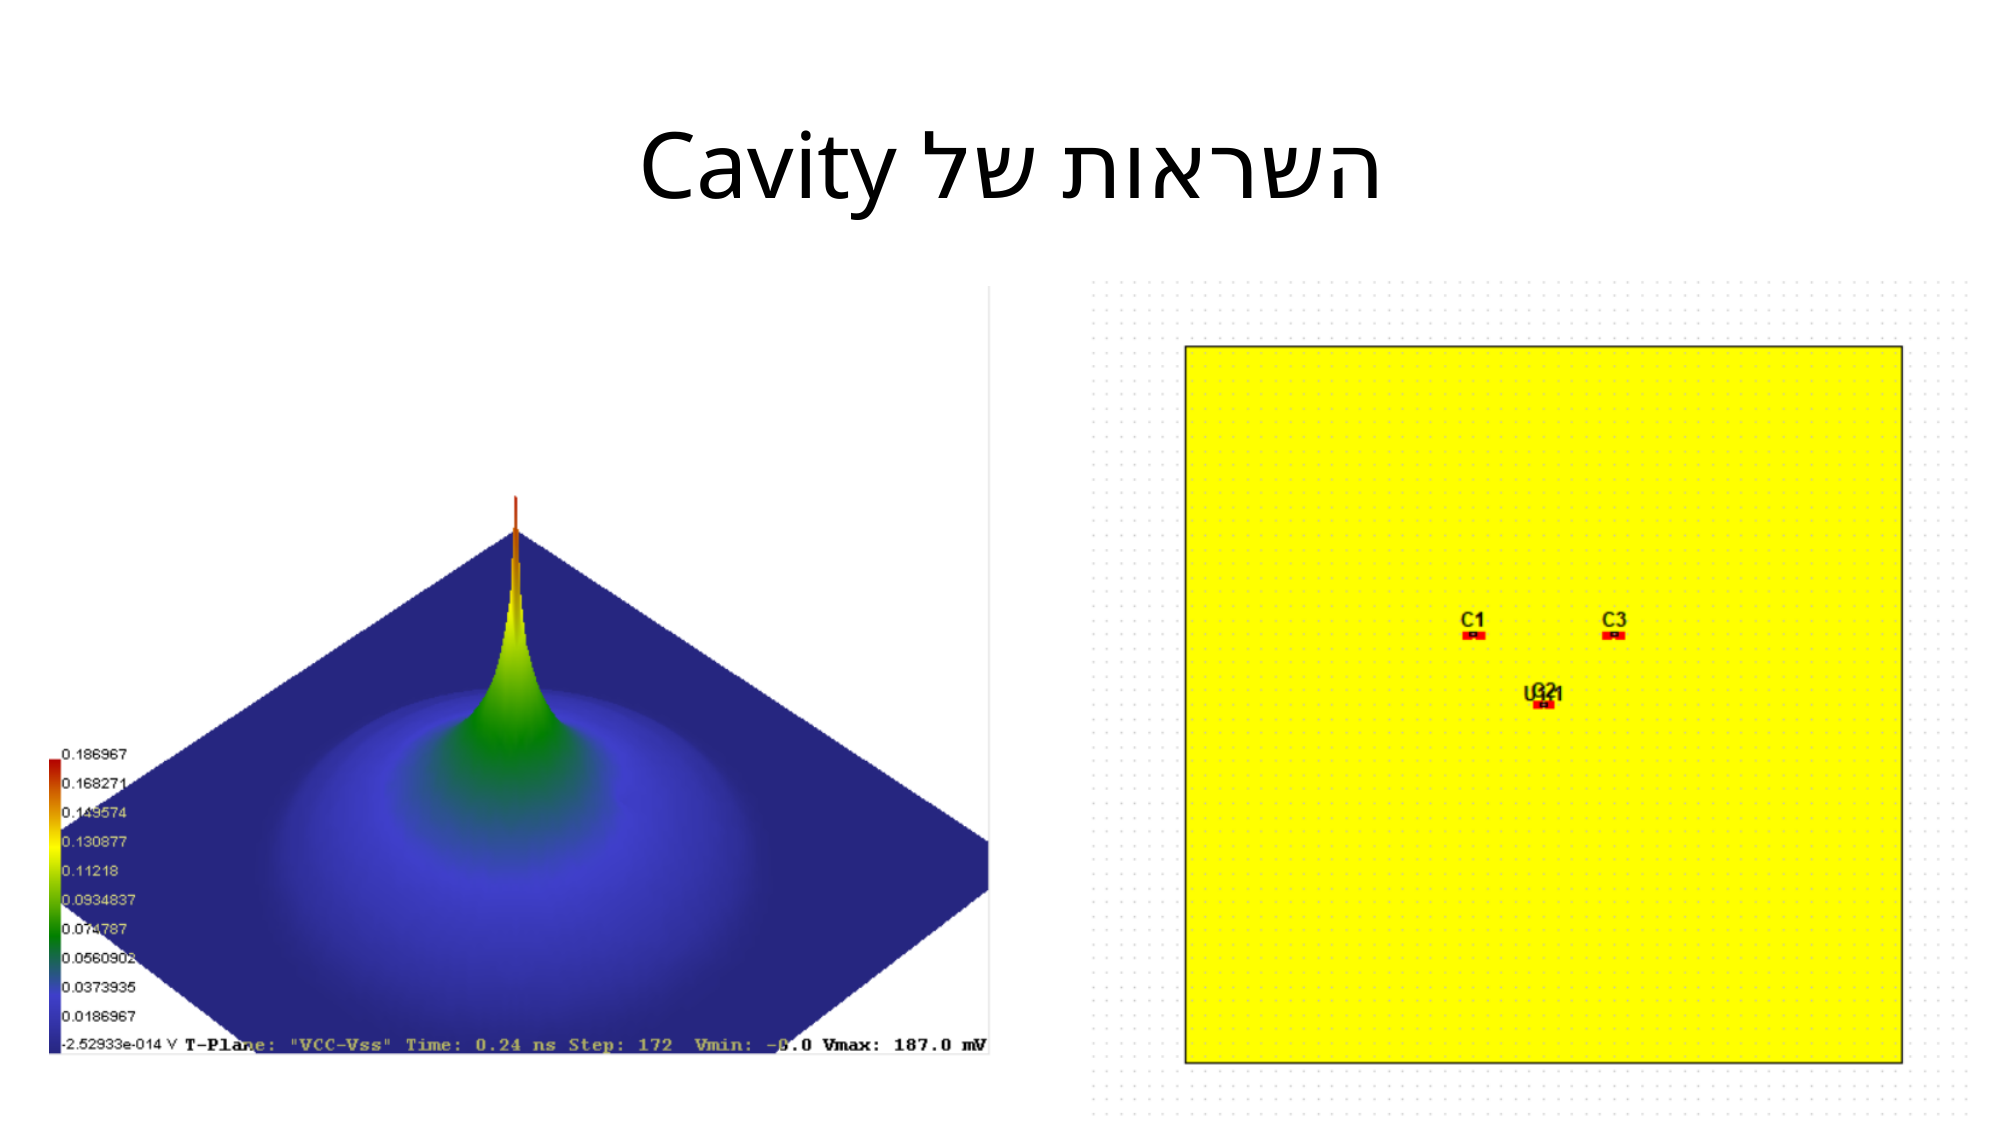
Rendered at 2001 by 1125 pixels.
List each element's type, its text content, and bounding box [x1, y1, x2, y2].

picture [1084, 276, 1978, 1125]
picture [49, 286, 1000, 1066]
title השראות של Cavity [137, 59, 1863, 278]
